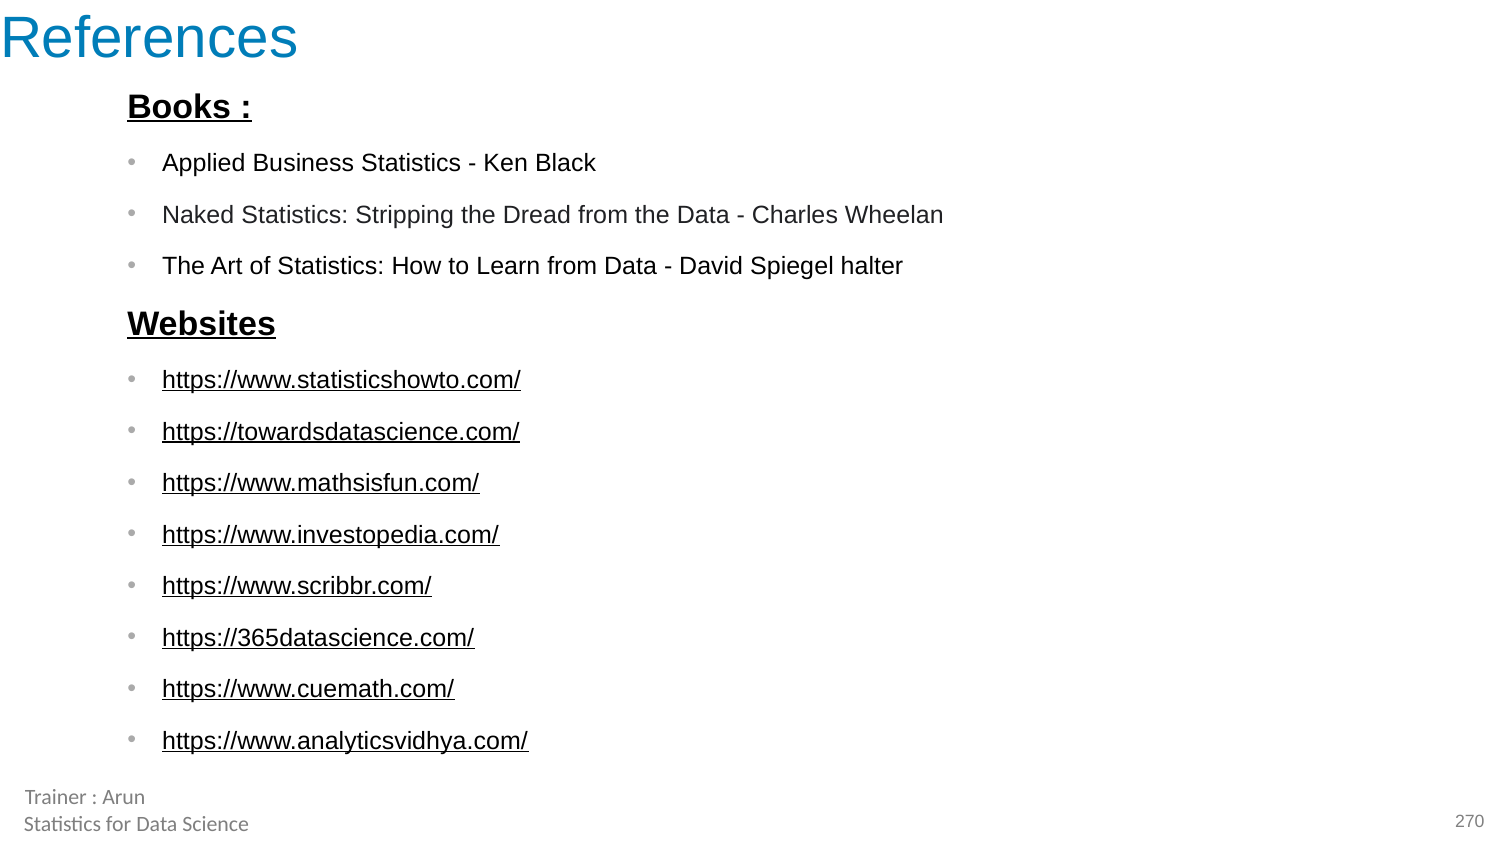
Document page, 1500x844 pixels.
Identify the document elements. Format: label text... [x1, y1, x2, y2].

title References [0, 0, 705, 105]
list Books : Applied Business Statistics - Ken Black Naked Statistics: Stripping the Dread from the Data - Charles Wheelan The Art of Statistics: How to Learn from Data - David Spiegel halter Websites https://www.statisticshowto.com/ https://towardsdatascience.com/ https://www.mathsisfun.com/ https://www.investopedia.com/ https://www.scribbr.com/ https://365datascience.com/ https://www.cuemath.com/ https://www.analyticsvidhya.com/ [127, 84, 1150, 758]
